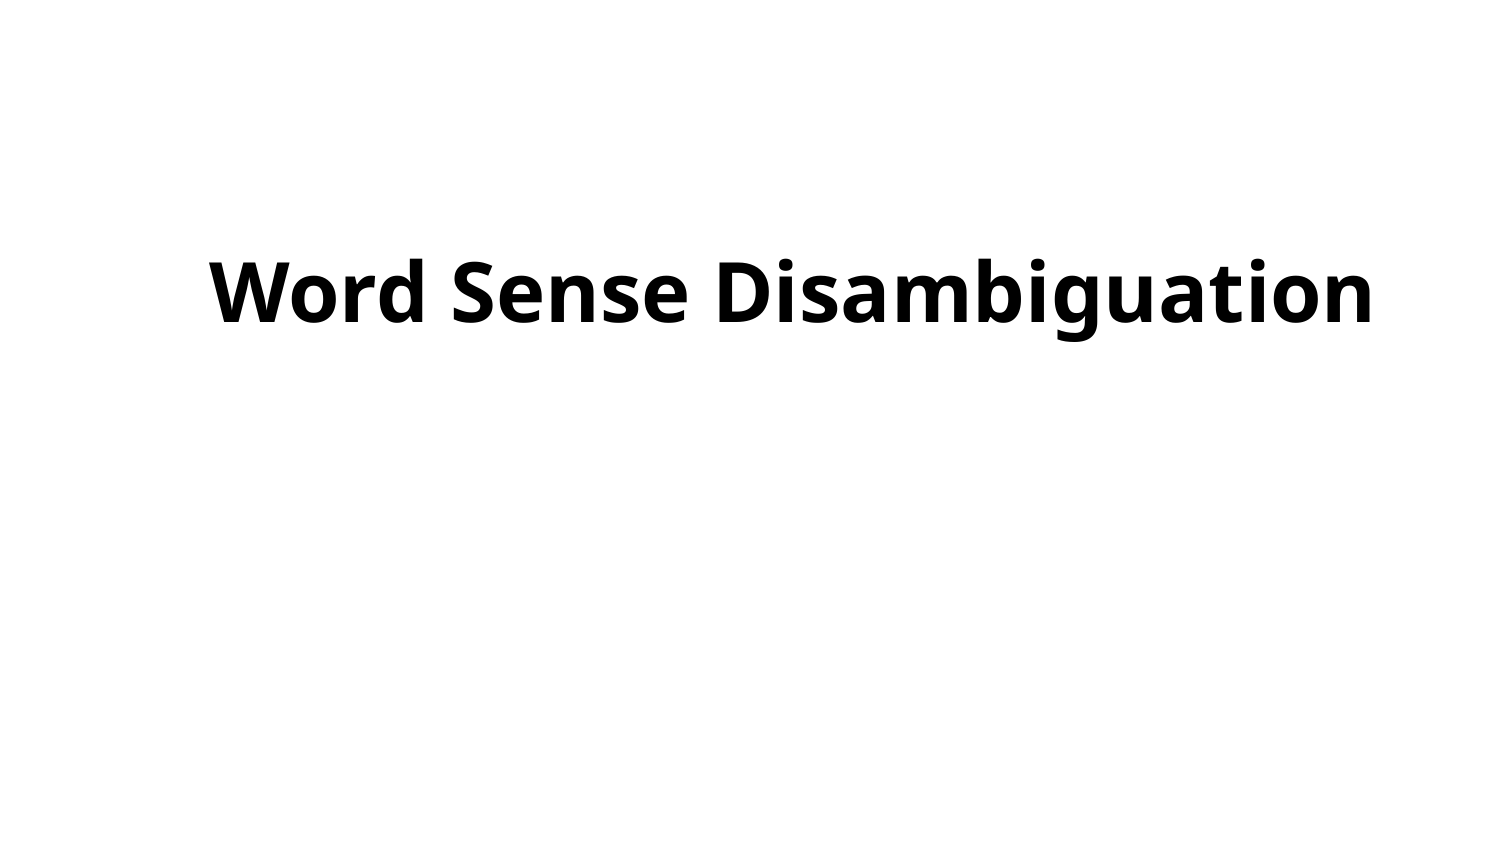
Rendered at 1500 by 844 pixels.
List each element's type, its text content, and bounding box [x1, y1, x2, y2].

title Word Sense Disambiguation [150, 0, 1438, 347]
